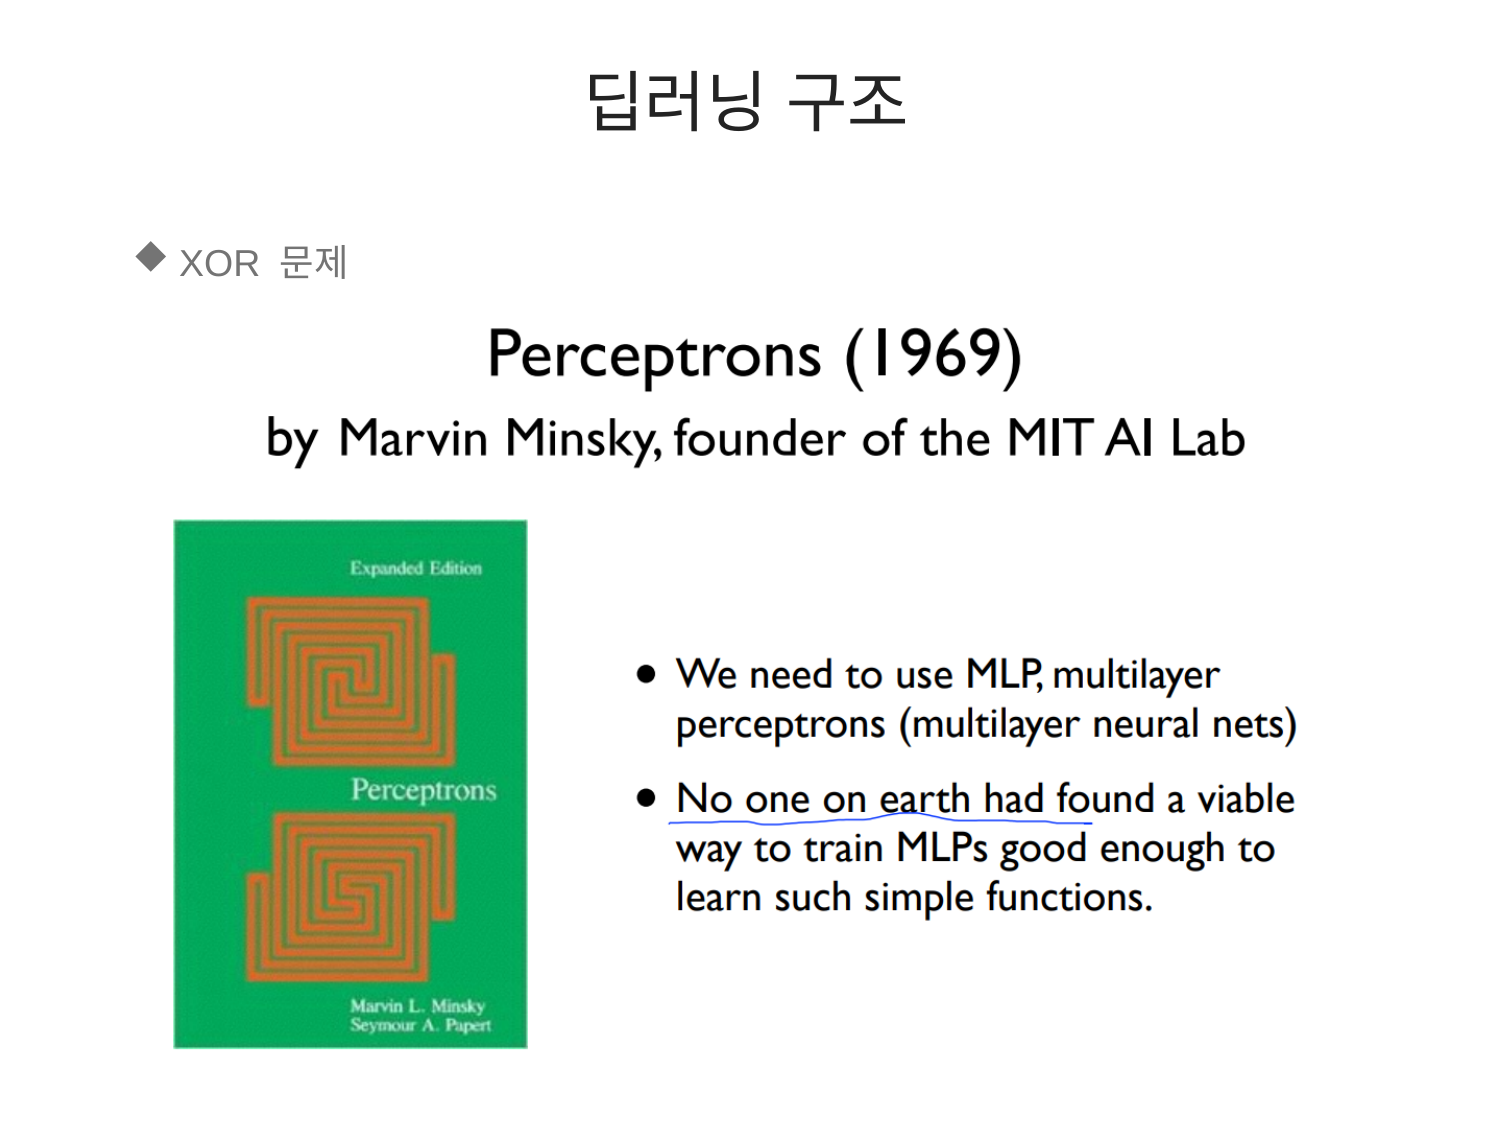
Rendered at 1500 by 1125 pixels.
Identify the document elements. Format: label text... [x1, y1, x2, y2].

picture [94, 297, 1403, 1069]
text_box 딥러닝 구조 [81, 52, 1412, 184]
text_box XOR 문제 [117, 231, 1393, 296]
